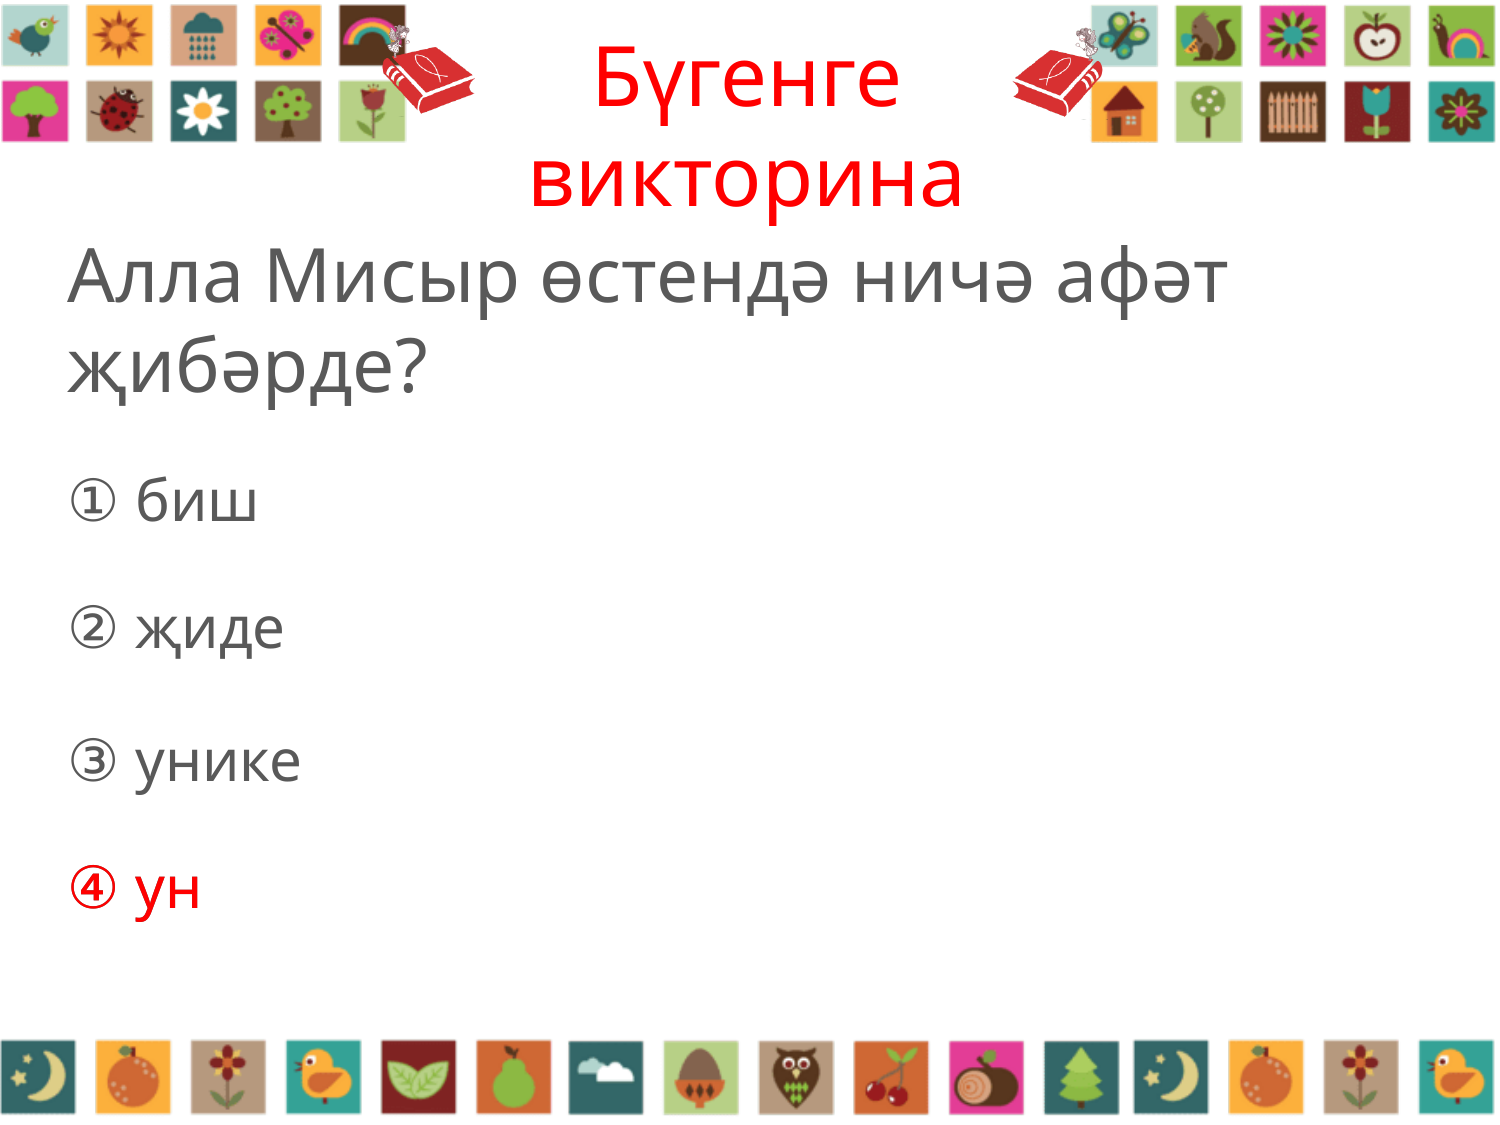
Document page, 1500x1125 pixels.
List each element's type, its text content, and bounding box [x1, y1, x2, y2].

text_box ③ унике [53, 716, 1483, 801]
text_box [0, 1028, 1500, 1118]
text_box ④ ун [53, 842, 1483, 928]
text_box Алла Мисыр өстендә ничә афәт җибәрде? [53, 219, 1436, 415]
picture [981, 3, 1500, 150]
text_box Бүгенге викторина [414, 16, 1080, 219]
text_box ② җиде [53, 582, 1436, 668]
text_box ① биш [53, 456, 1436, 541]
picture [0, 3, 507, 150]
